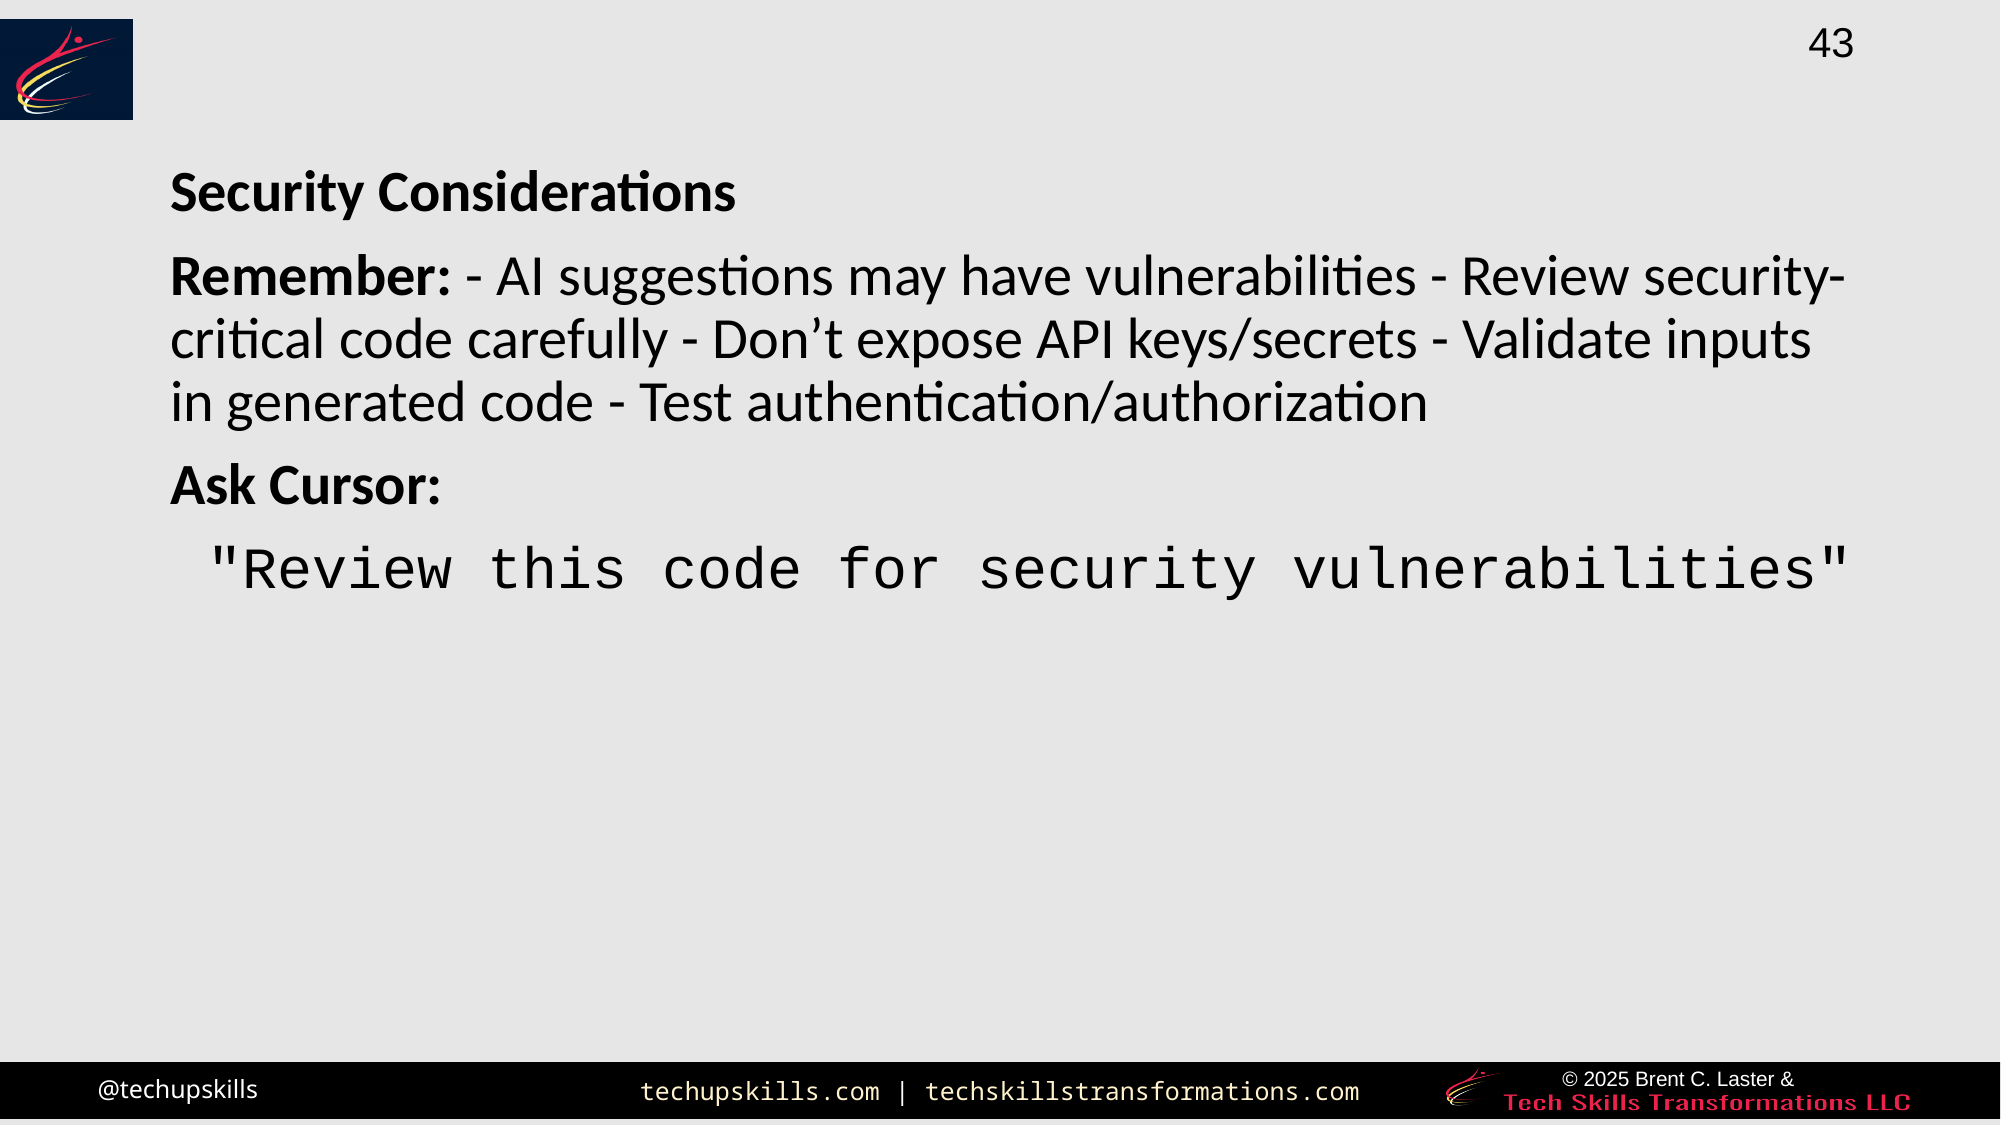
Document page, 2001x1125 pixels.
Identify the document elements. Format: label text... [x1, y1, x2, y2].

list Security Considerations Remember: - AI suggestions may have vulnerabilities - Review security-critical code carefully - Don’t expose API keys/secrets - Validate inputs in generated code - Test authentication/authorization Ask Cursor: "Review this code for security vulnerabilities" [154, 153, 1880, 868]
picture [1429, 1059, 1945, 1114]
picture [0, 19, 133, 120]
